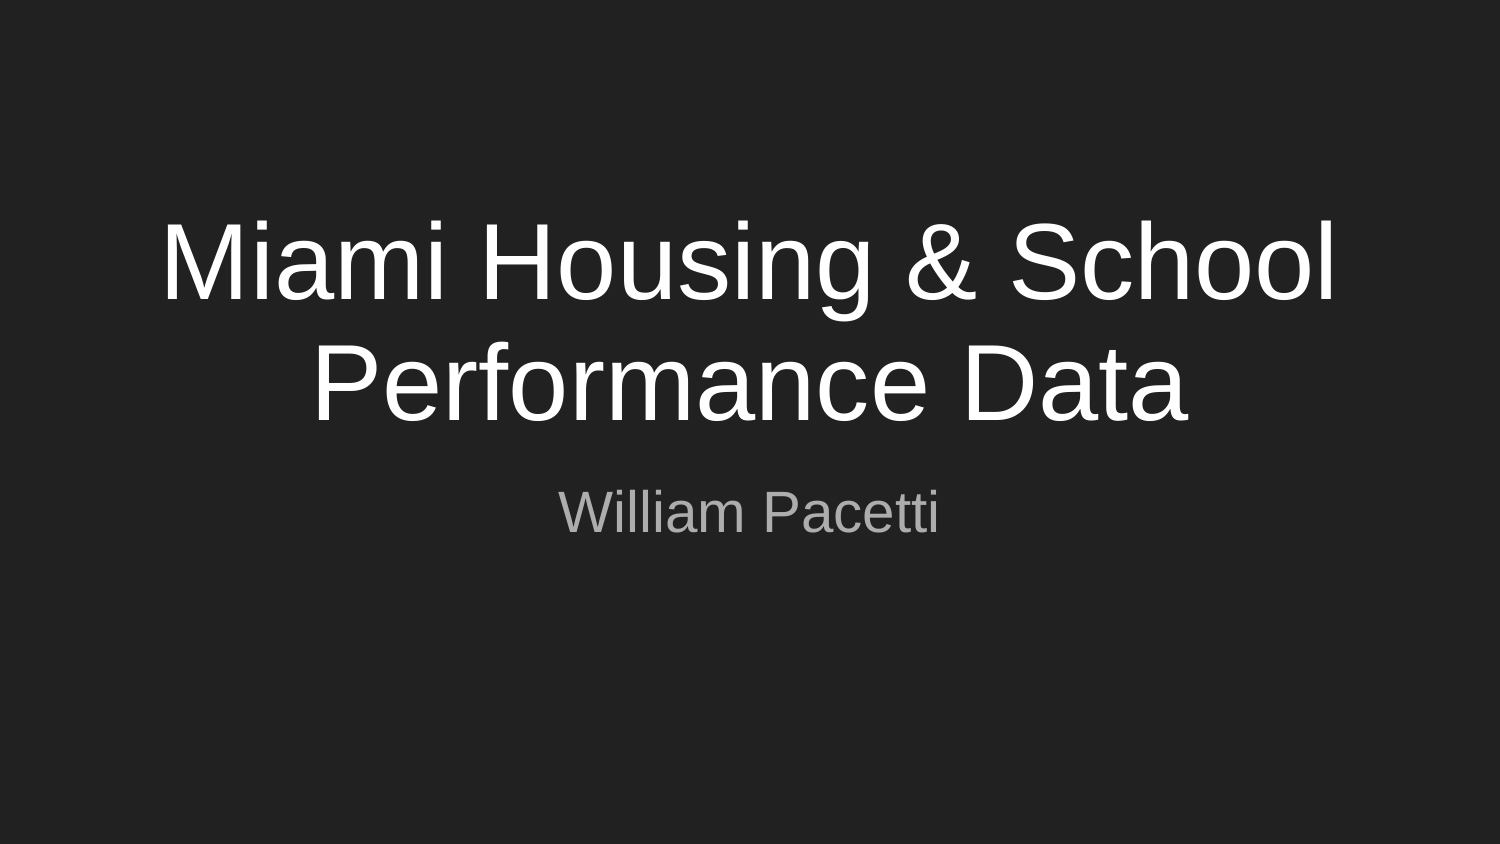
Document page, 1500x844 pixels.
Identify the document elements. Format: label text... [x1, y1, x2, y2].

subtitle William Pacetti [51, 464, 1449, 595]
title Miami Housing & School Performance Data [51, 122, 1449, 459]
